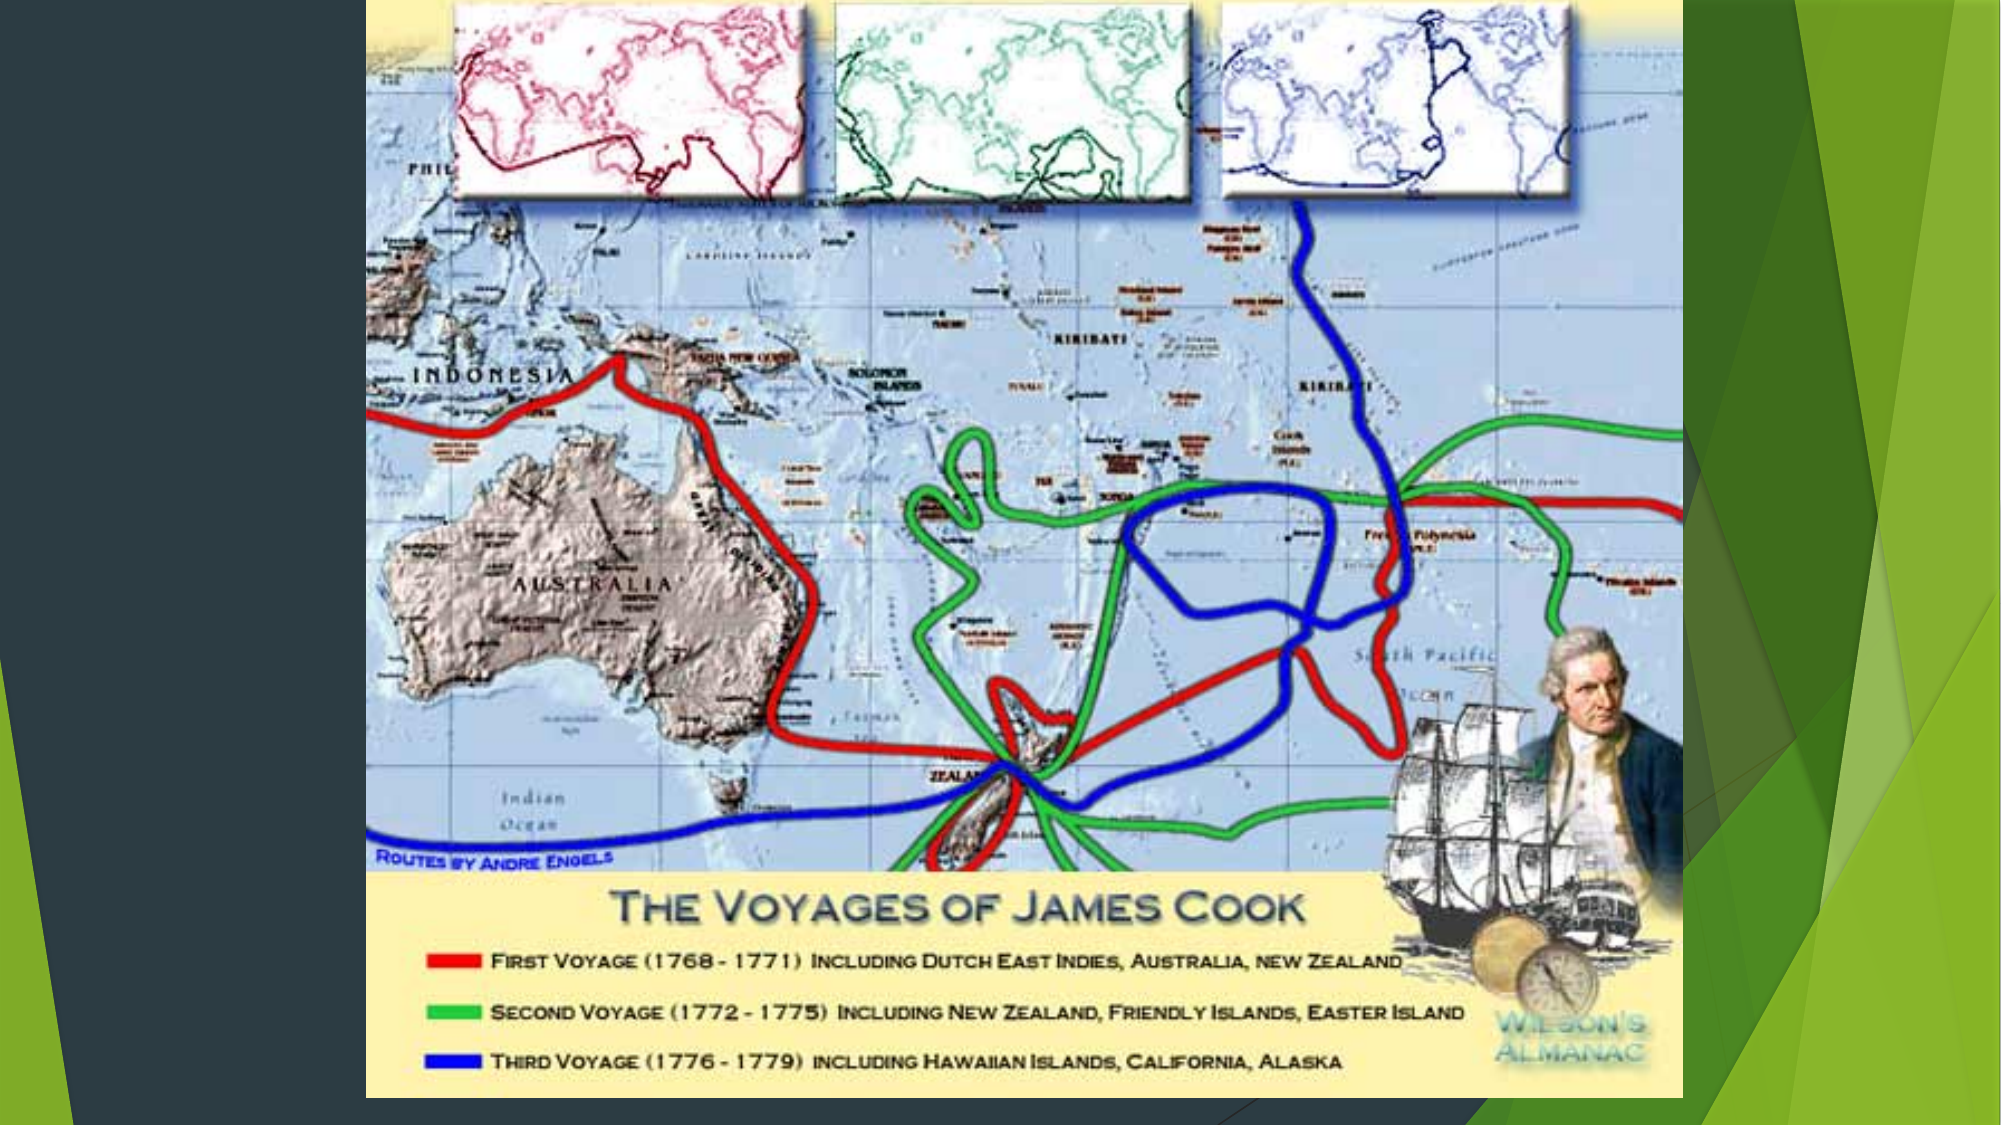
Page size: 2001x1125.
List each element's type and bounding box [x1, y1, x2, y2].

picture [366, 0, 1684, 1099]
